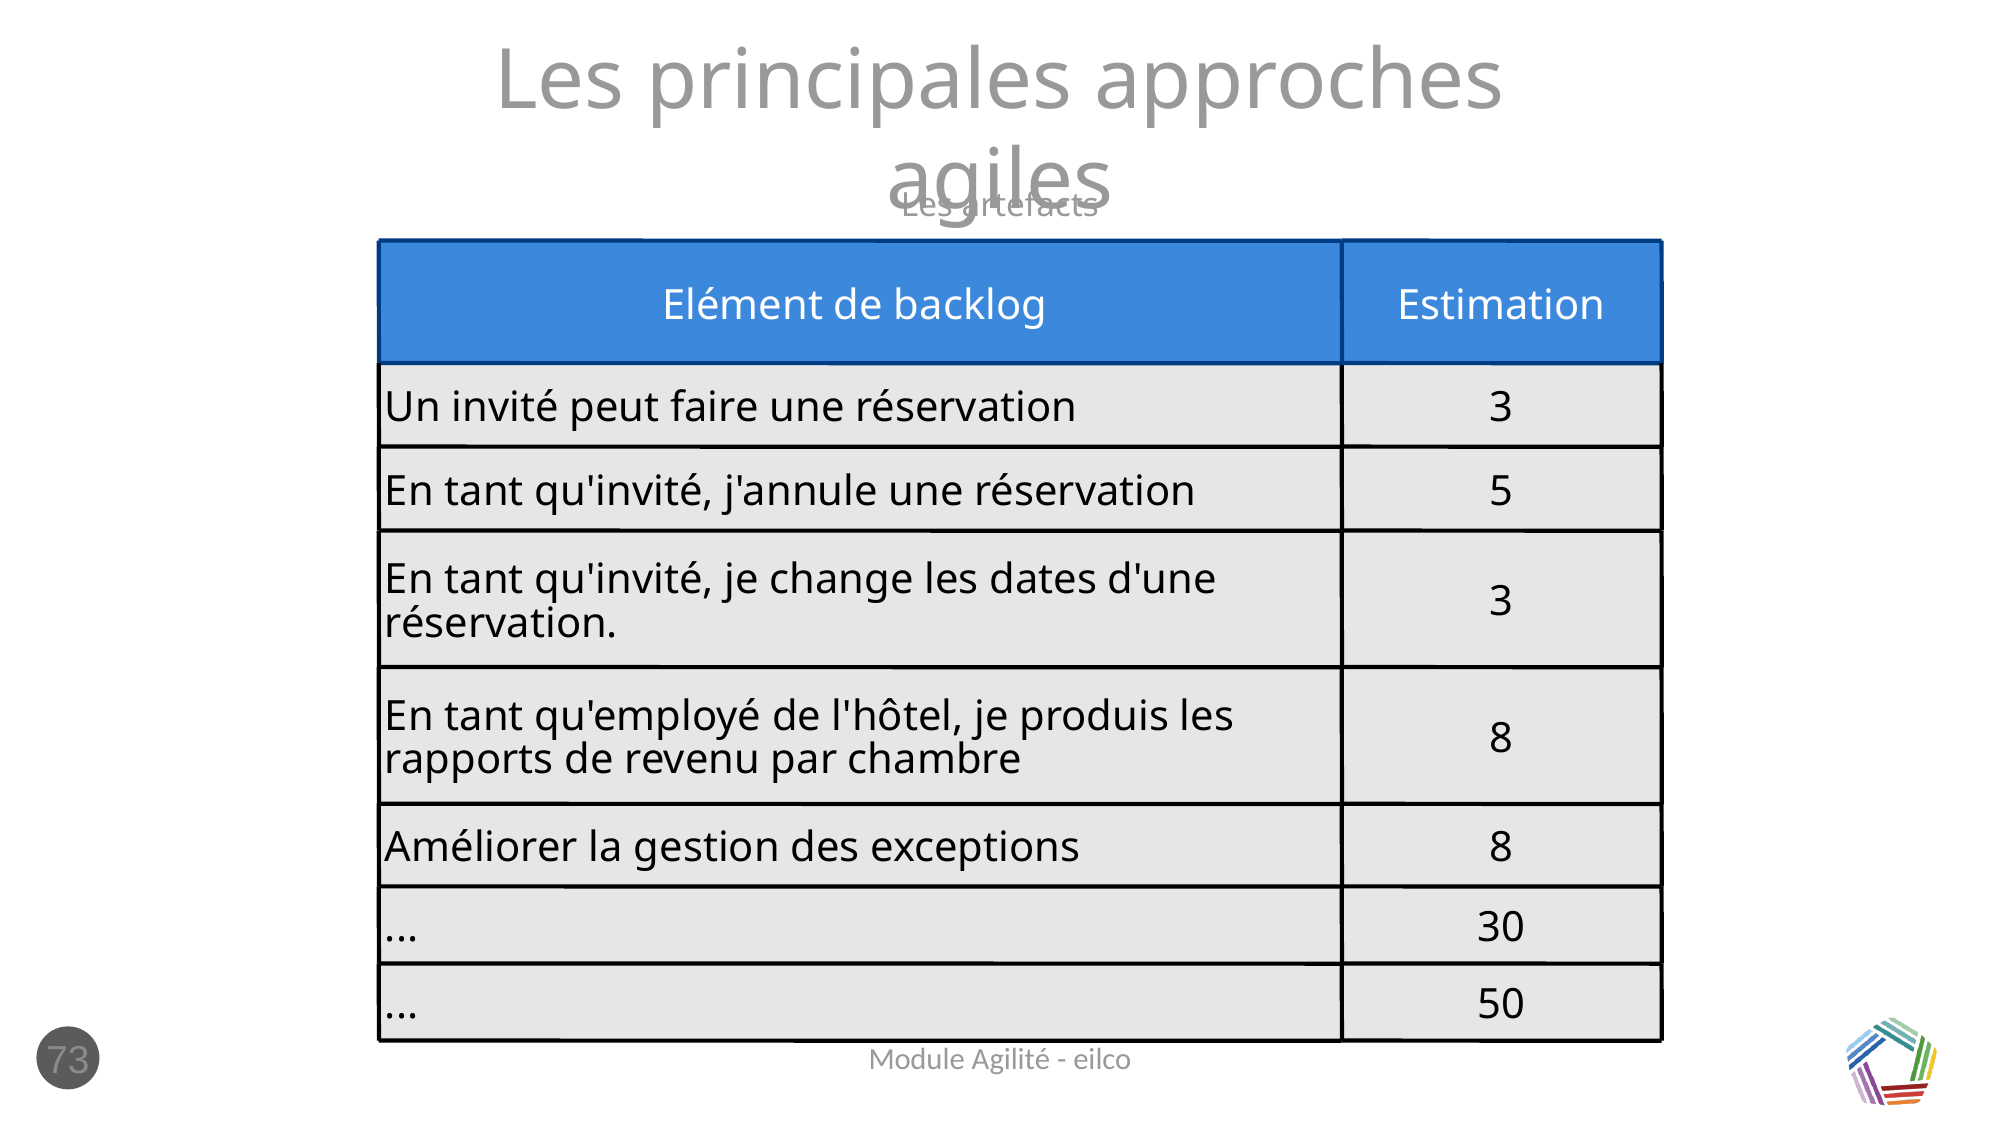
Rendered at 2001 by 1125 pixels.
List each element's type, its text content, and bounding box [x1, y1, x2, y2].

subtitle Les artefacts [665, 181, 1335, 225]
title Les principales approches agiles [378, 84, 1622, 166]
slide_number 73 [17, 1027, 118, 1088]
picture [1833, 1006, 1952, 1110]
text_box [378, 240, 1662, 1041]
